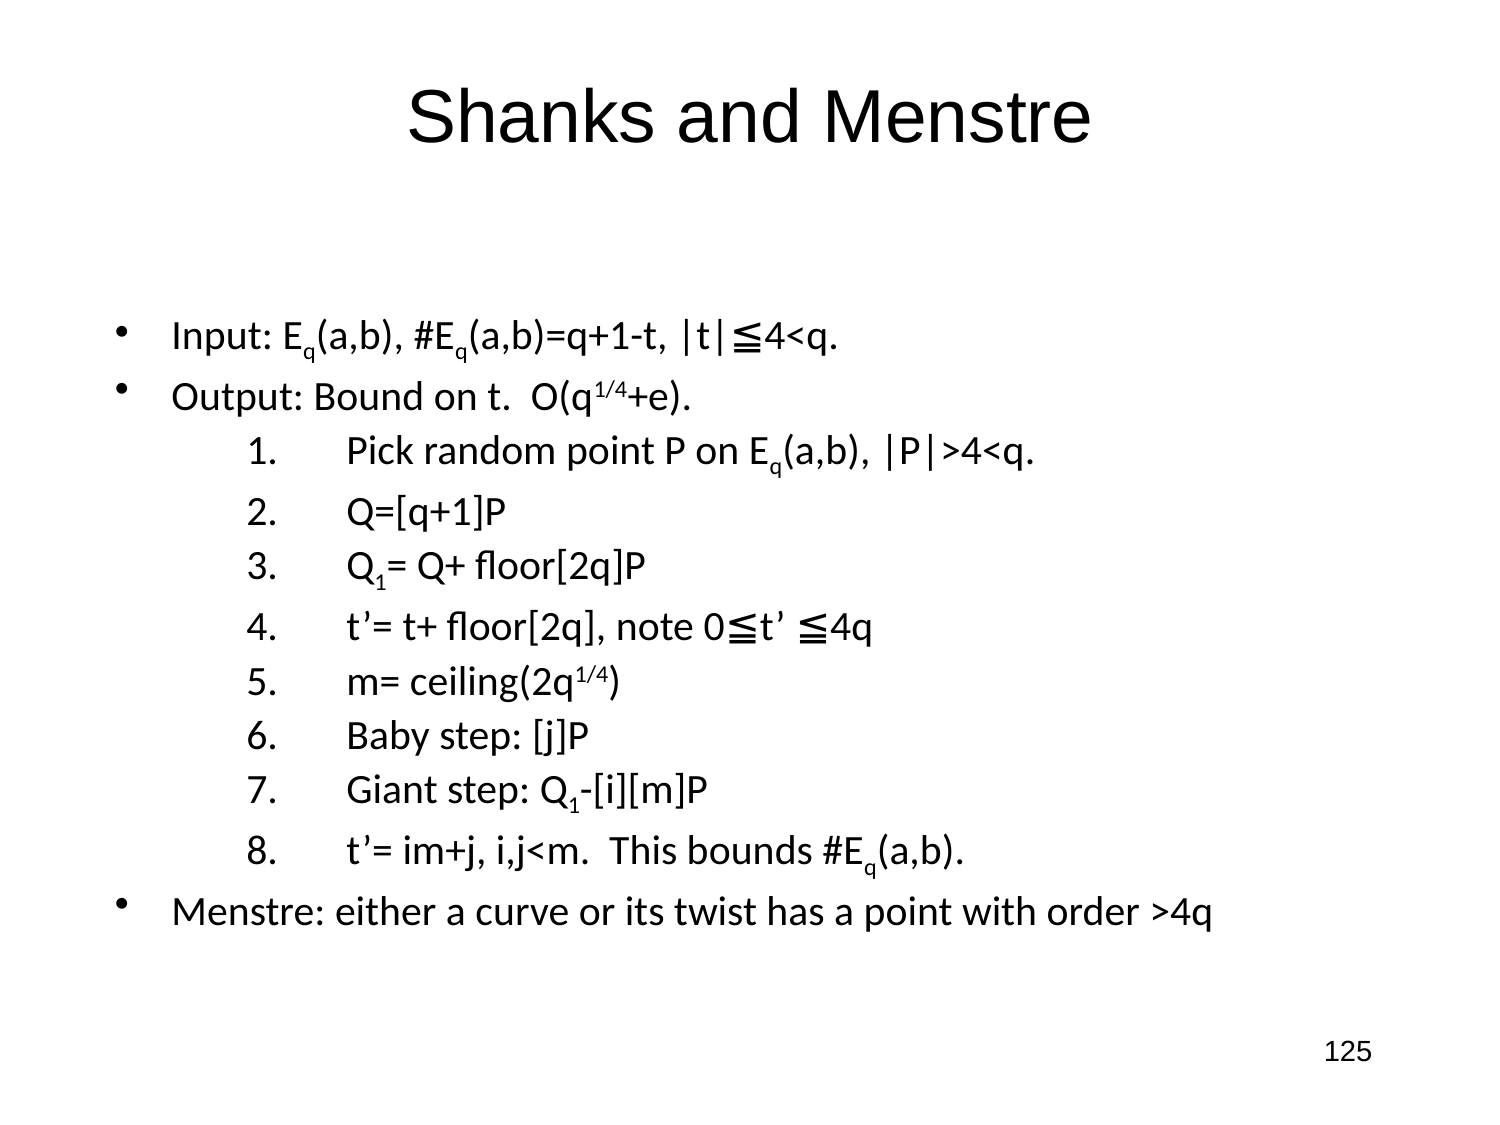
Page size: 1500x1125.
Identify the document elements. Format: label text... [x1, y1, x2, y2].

slide_number 125 [1074, 1024, 1388, 1101]
list Input: Eq(a,b), #Eq(a,b)=q+1-t, |t|≦4<q. Output: Bound on t. O(q1/4+e). Pick random point P on Eq(a,b), |P|>4<q. Q=[q+1]P Q1= Q+ floor[2q]P t’= t+ floor[2q], note 0≦t’ ≦4q m= ceiling(2q1/4) Baby step: [j]P Giant step: Q1-[i][m]P t’= im+j, i,j<m. This bounds #Eq(a,b). Menstre: either a curve or its twist has a point with order >4q [99, 299, 1401, 1013]
title Shanks and Menstre [112, 62, 1388, 163]
